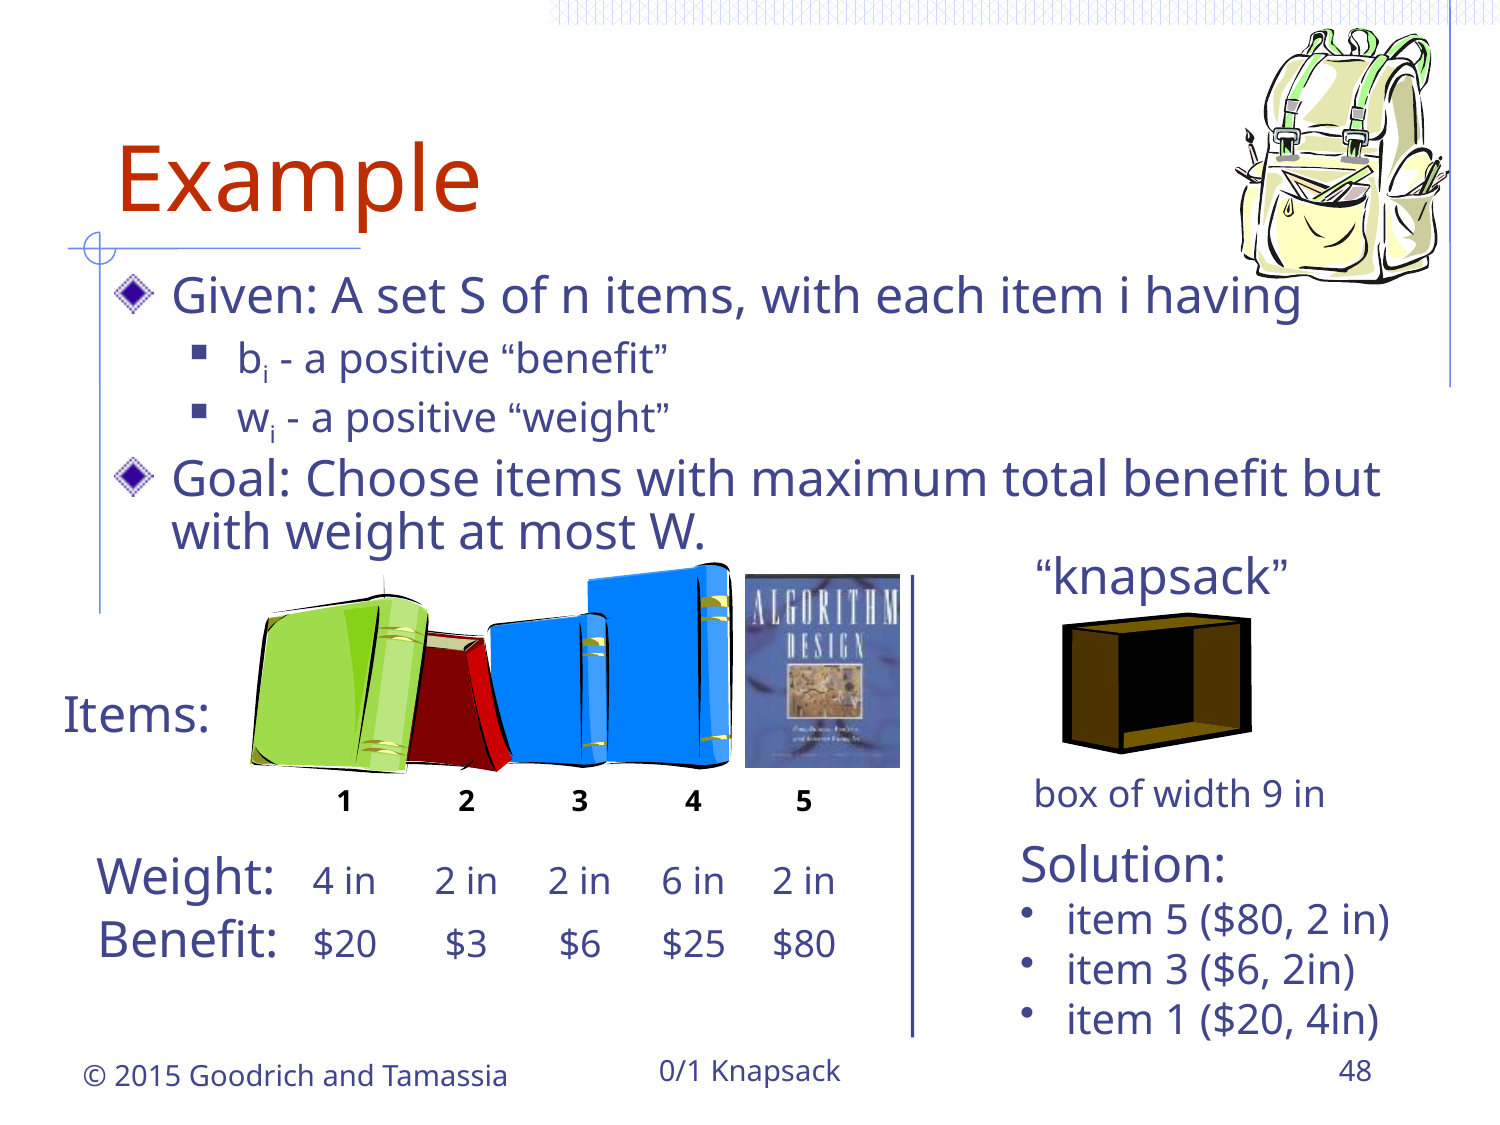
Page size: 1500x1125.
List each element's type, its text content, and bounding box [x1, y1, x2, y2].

footer 0/1 Knapsack [512, 1024, 988, 1101]
text_box 4 in [297, 849, 392, 910]
text_box Weight: [81, 837, 291, 913]
text_box 2 [443, 781, 490, 825]
picture [744, 574, 901, 768]
text_box 1 [321, 782, 369, 825]
text_box 2 in [533, 849, 627, 910]
text_box 2 in [757, 849, 852, 910]
text_box $25 [646, 912, 741, 973]
text_box $20 [298, 912, 393, 973]
text_box “knapsack” [1020, 537, 1304, 613]
slide_number 48 [1074, 1050, 1388, 1101]
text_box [487, 612, 613, 769]
text_box Solution: item 5 ($80, 2 in) item 3 ($6, 2in) item 1 ($20, 4in) [1005, 825, 1405, 1050]
text_box 6 in [646, 849, 741, 910]
text_box $6 [543, 912, 617, 973]
text_box 4 [670, 778, 717, 825]
text_box box of width 9 in [1018, 762, 1342, 823]
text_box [1234, 24, 1453, 288]
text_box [1062, 612, 1252, 755]
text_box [434, 624, 513, 773]
picture [114, 274, 154, 314]
text_box $80 [757, 912, 852, 973]
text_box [587, 562, 734, 770]
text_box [249, 574, 430, 774]
list Given: A set S of n items, with each item i having bi - a positive “benefit” wi - a positive “weight” Goal: Choose items with maximum total benefit but with weight at most W. [99, 262, 1450, 563]
text_box 2 in [419, 849, 514, 910]
picture [114, 457, 154, 497]
text_box Benefit: [82, 899, 294, 975]
title Example [99, 50, 963, 238]
text_box Items: [48, 674, 226, 750]
text_box $3 [430, 912, 503, 973]
text_box 3 [556, 777, 604, 825]
text_box 5 [780, 777, 828, 825]
